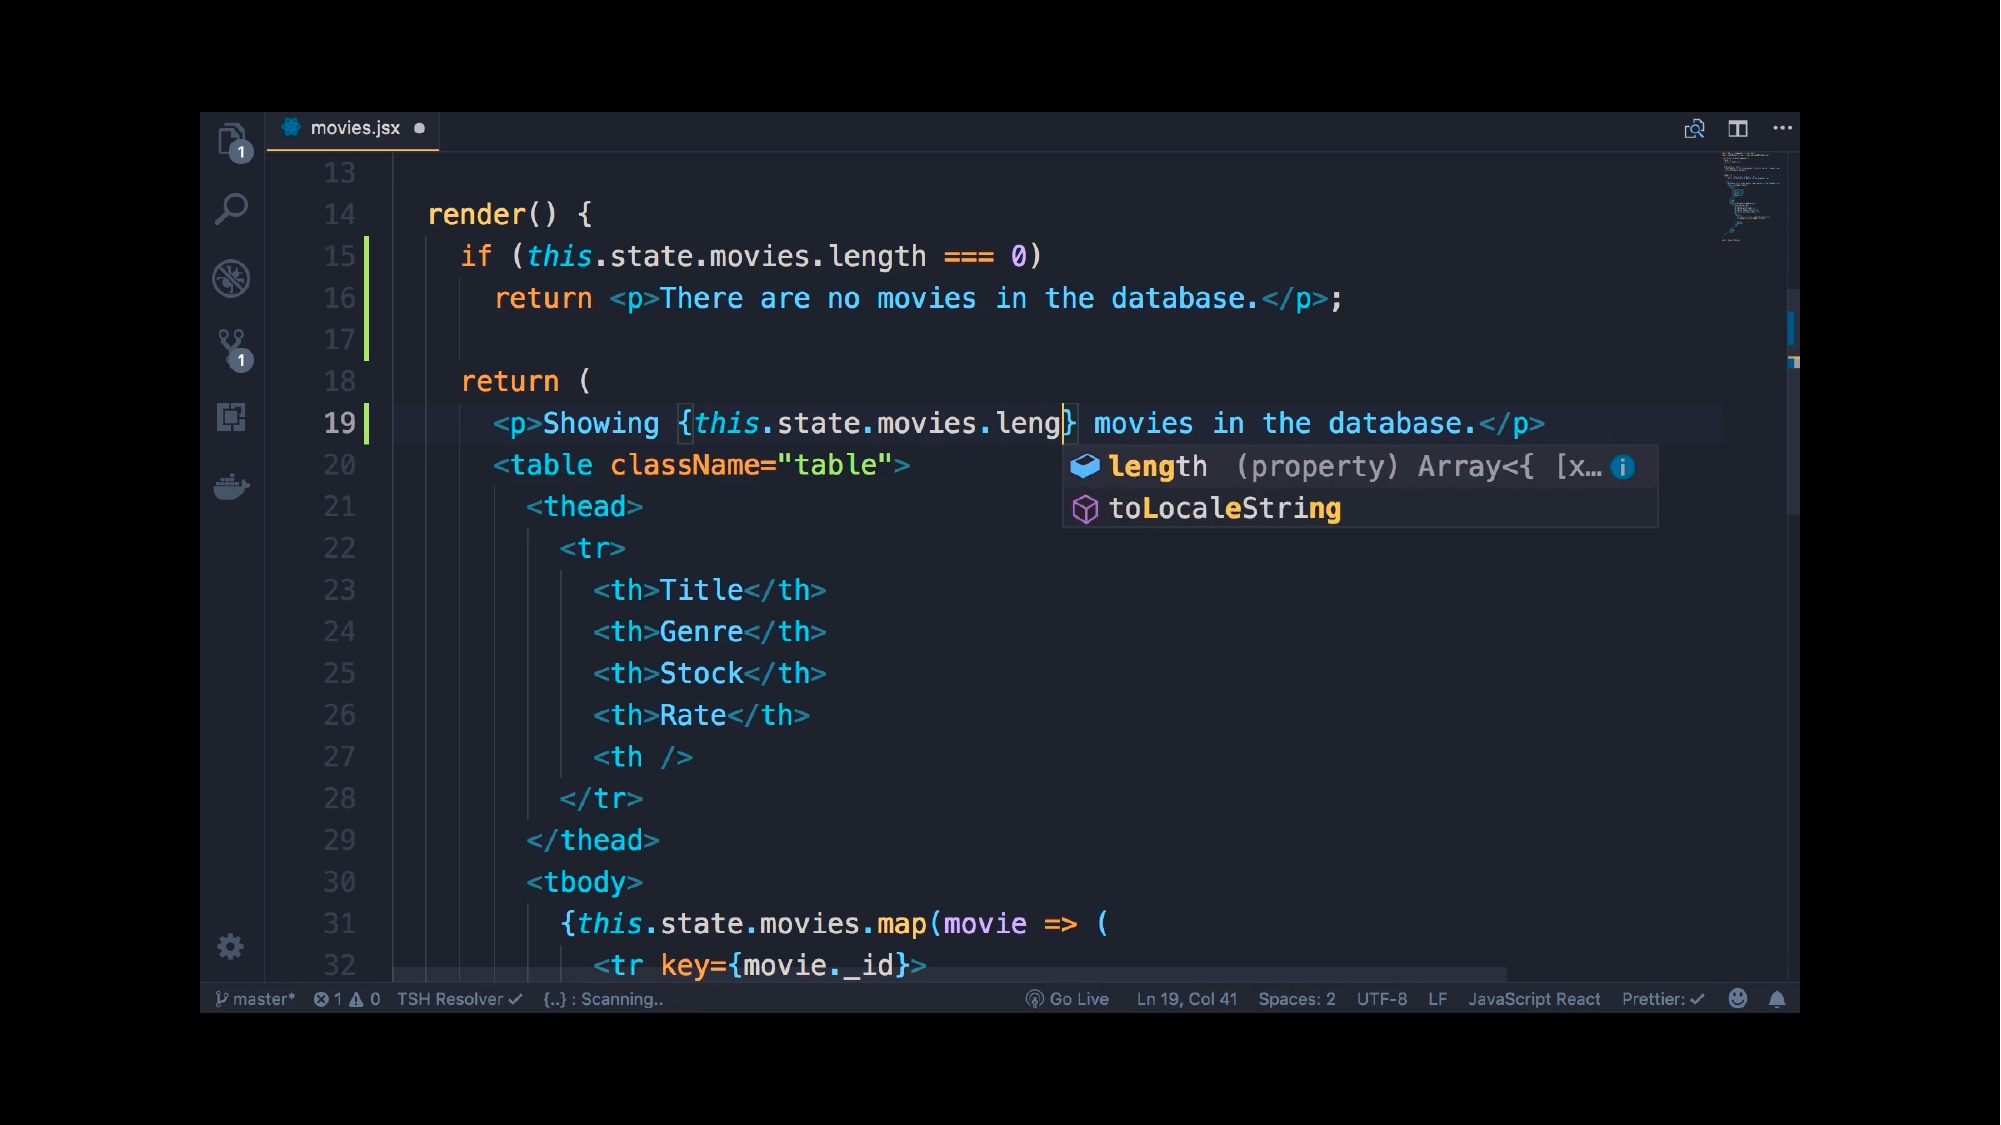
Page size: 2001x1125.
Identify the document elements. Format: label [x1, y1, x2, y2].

picture [199, 112, 1800, 1013]
